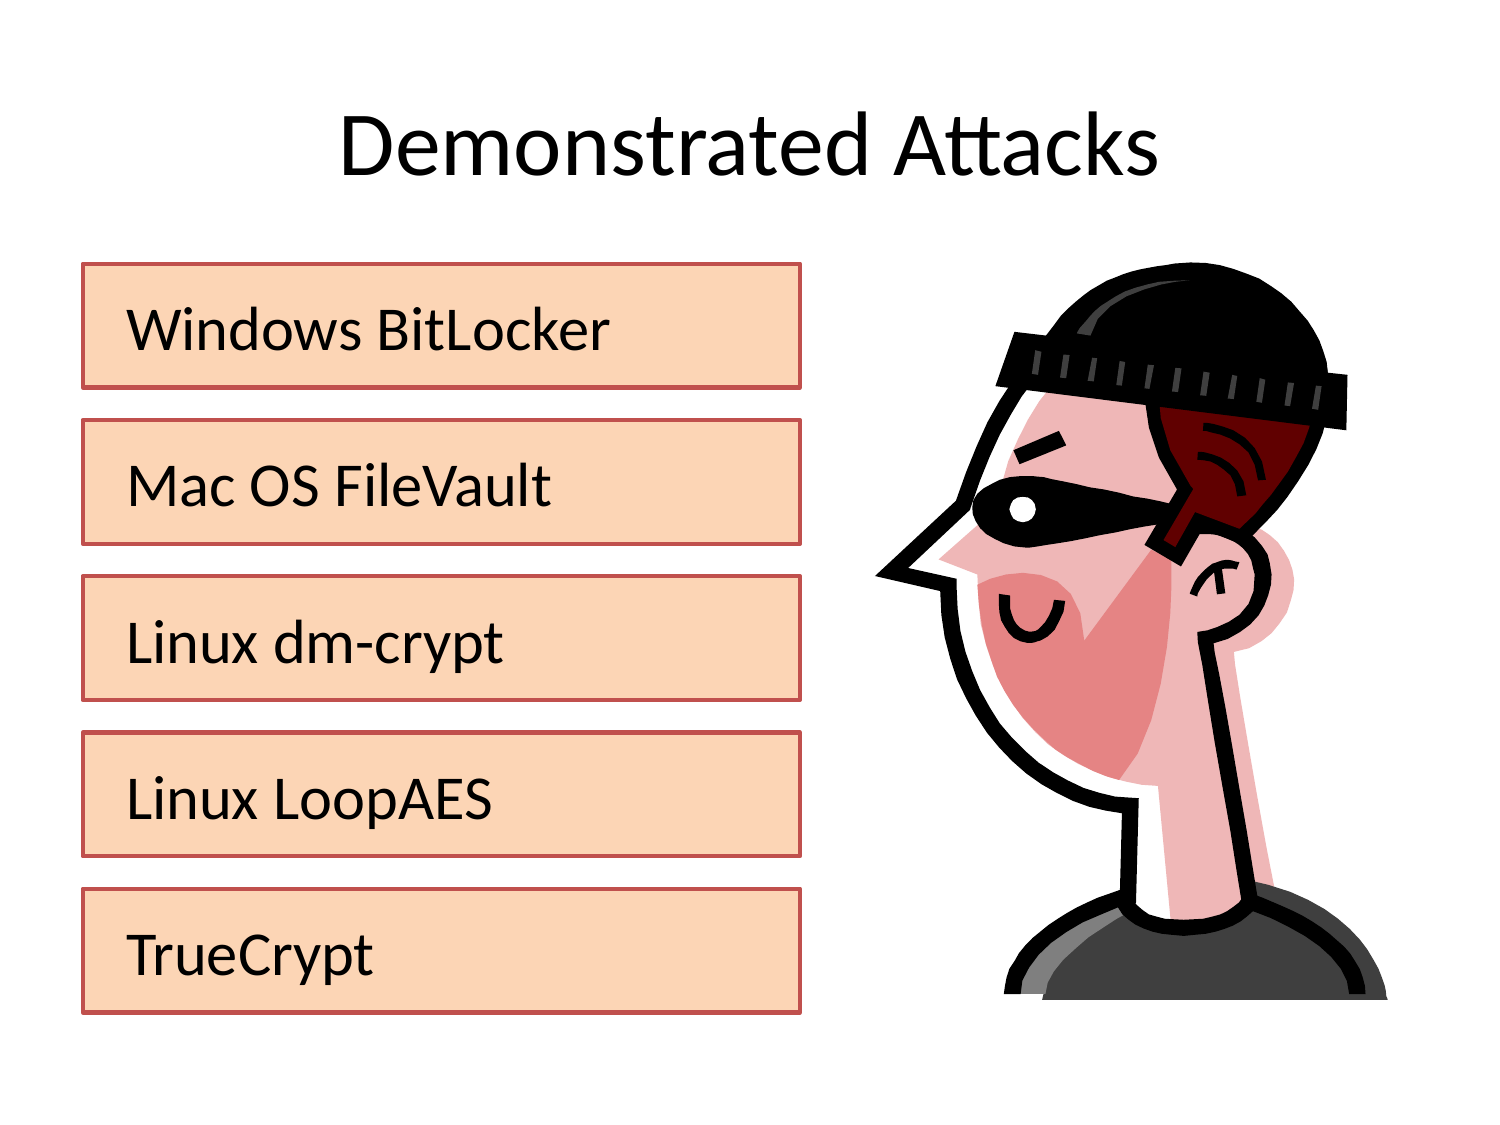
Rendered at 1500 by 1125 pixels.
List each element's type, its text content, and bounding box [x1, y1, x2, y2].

text_box Mac OS FileVault [81, 418, 802, 546]
text_box TrueCrypt [81, 887, 802, 1015]
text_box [874, 262, 1388, 1001]
text_box Linux LoopAES [81, 730, 802, 858]
title Demonstrated Attacks [75, 45, 1425, 233]
text_box Linux dm-crypt [81, 574, 802, 702]
text_box Windows BitLocker [81, 262, 802, 390]
